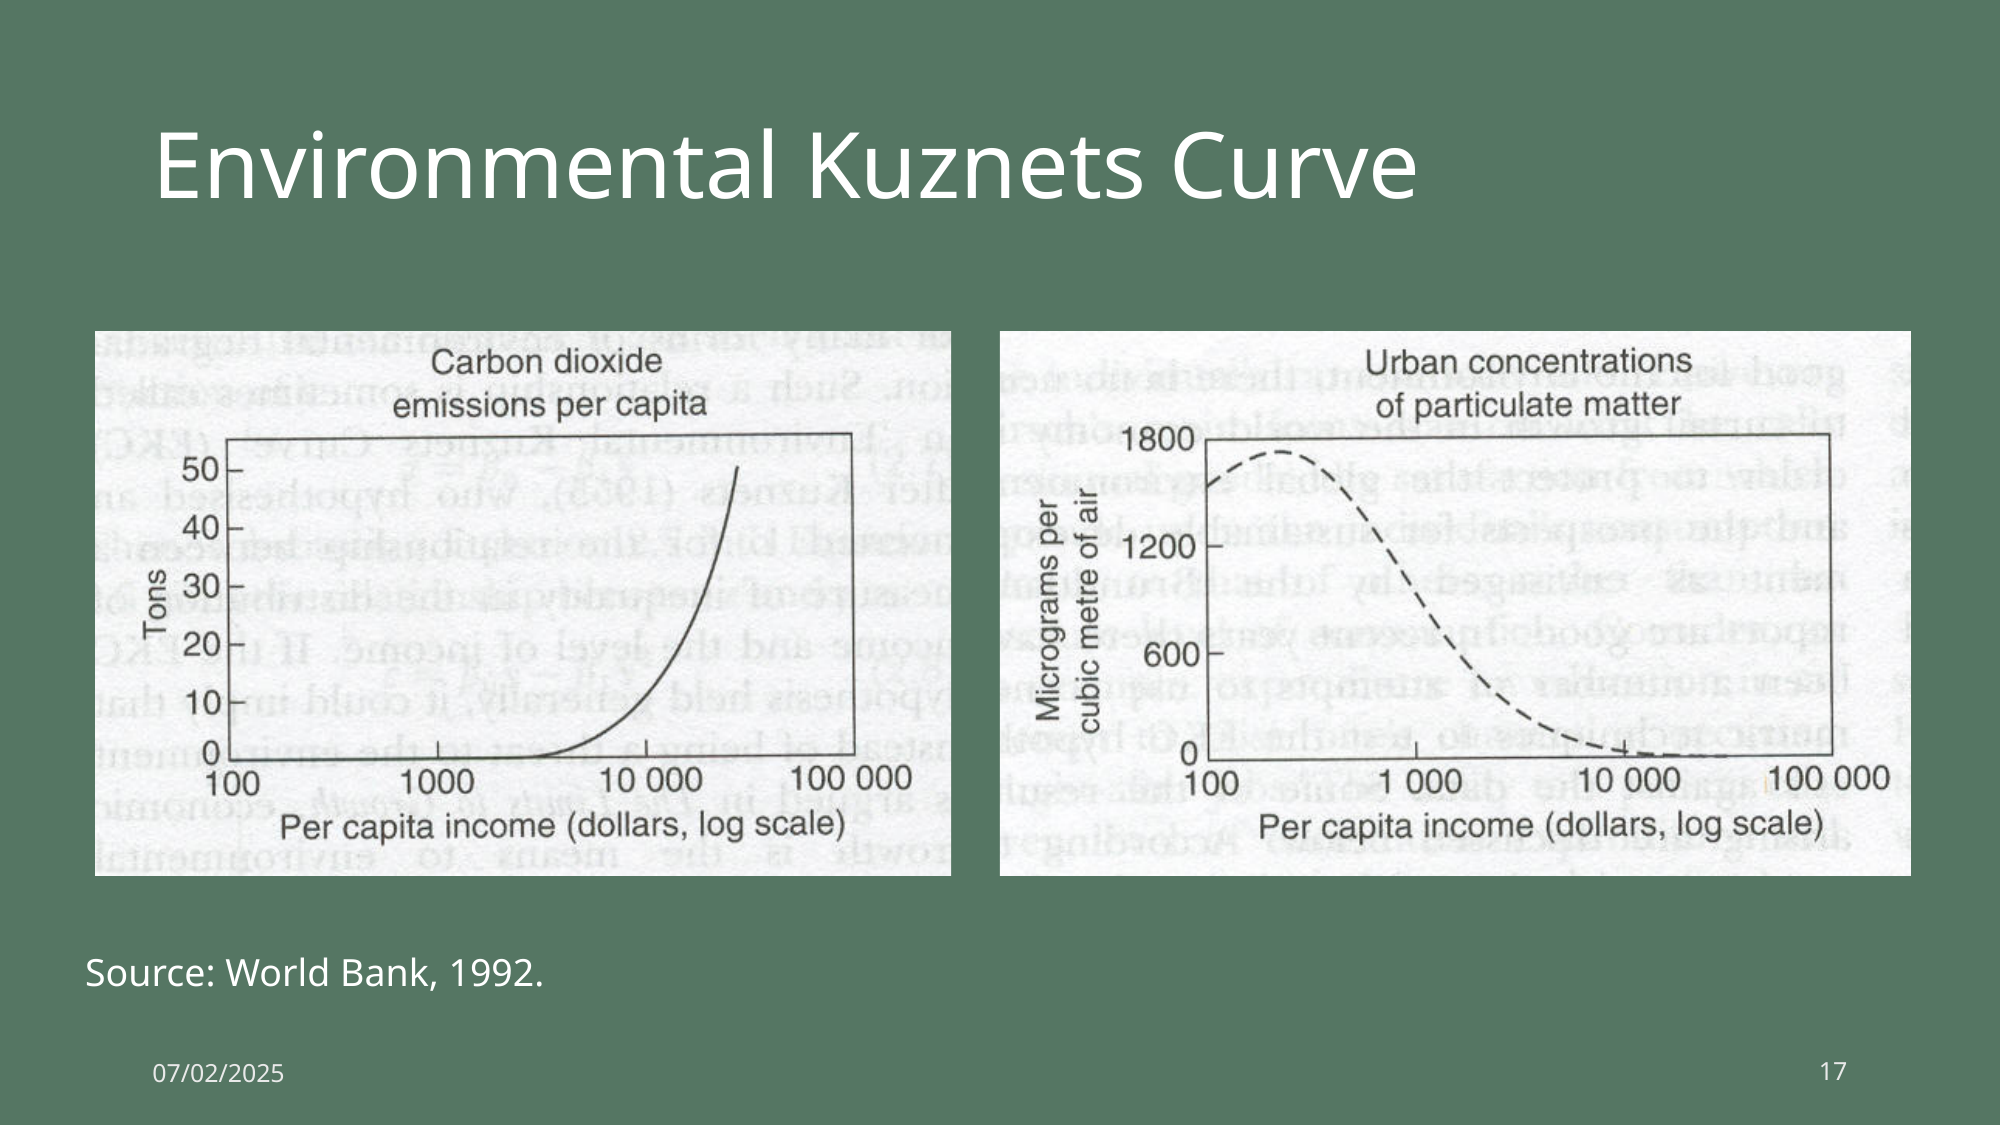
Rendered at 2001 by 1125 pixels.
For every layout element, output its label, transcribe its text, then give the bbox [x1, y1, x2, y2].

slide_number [137, 1042, 588, 1103]
picture [999, 331, 1912, 877]
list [94, 331, 952, 877]
text_box Source: World Bank, 1992. [70, 941, 560, 1002]
slide_number 17 [1412, 1042, 1863, 1103]
title Environmental Kuznets Curve [137, 59, 1863, 278]
